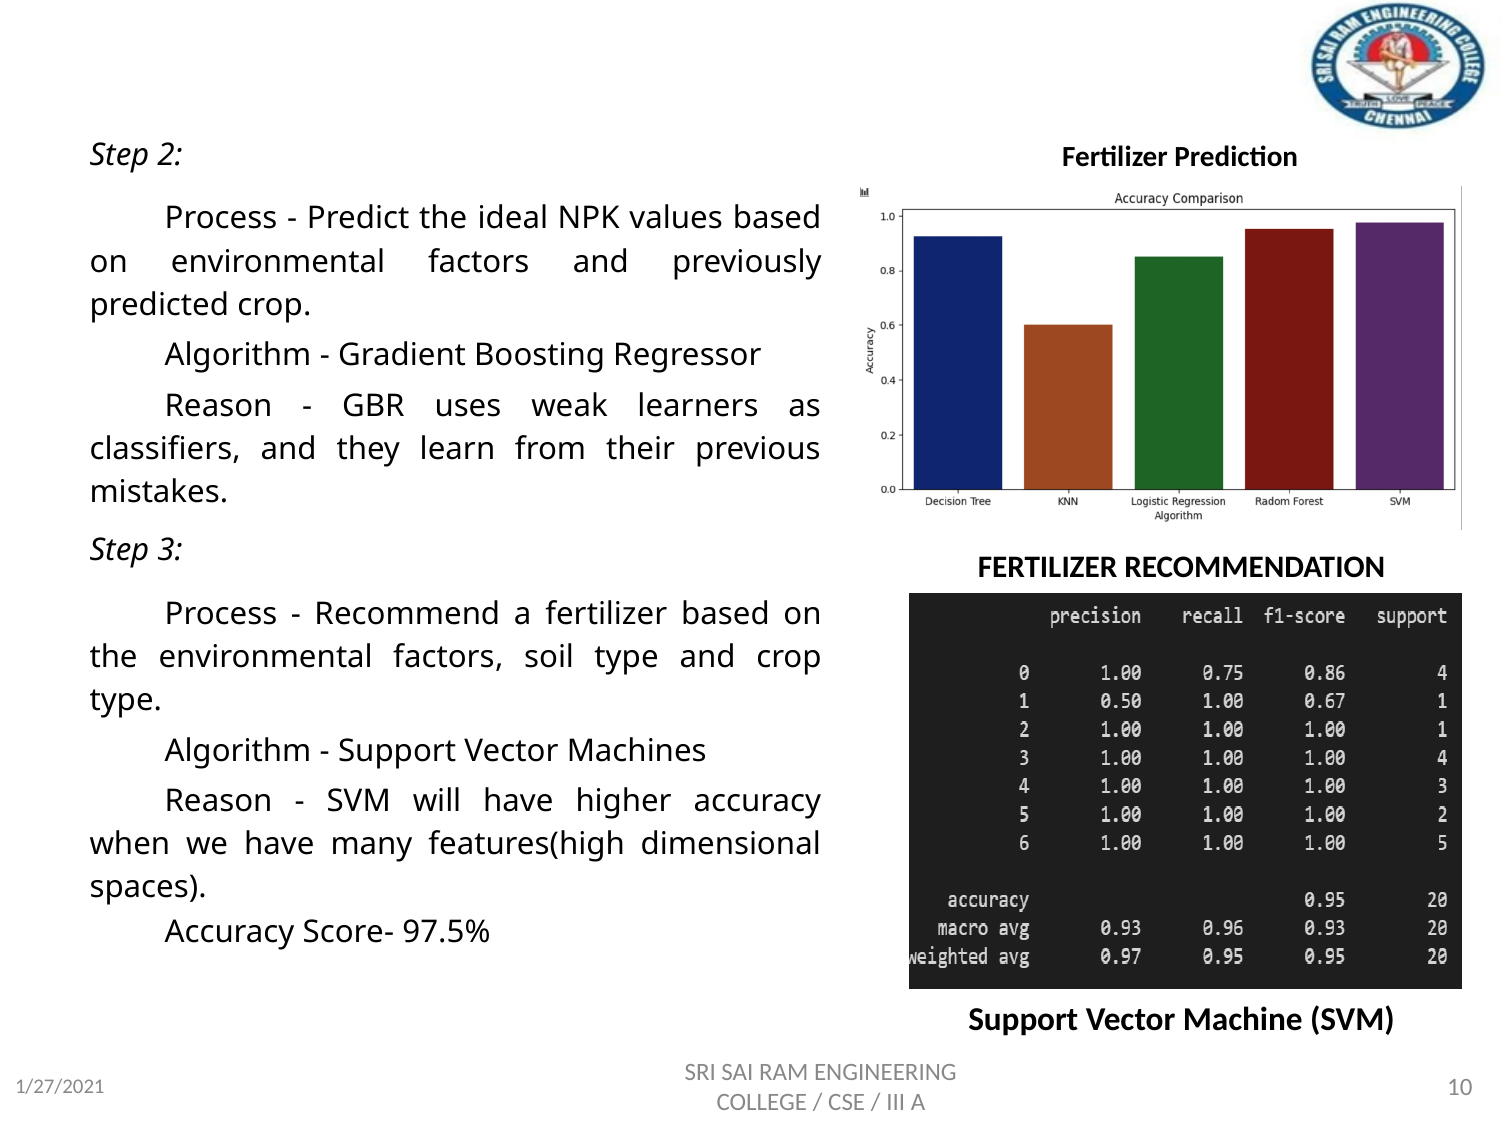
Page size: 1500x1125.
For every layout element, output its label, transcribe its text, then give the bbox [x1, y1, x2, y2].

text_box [909, 540, 1463, 1041]
slide_number Fertilizer Prediction [999, 134, 1361, 174]
picture [860, 185, 1462, 531]
text_box Step 2: Process - Predict the ideal NPK values based on environmental factors and previously predicted crop. Algorithm - Gradient Boosting Regressor Reason - GBR uses weak learners as classifiers, and they learn from their previous mistakes. Step 3: Process - Recommend a fertilizer based on the environmental factors, soil type and crop type. Algorithm - Support Vector Machines Reason - SVM will have higher accuracy when we have many features(high dimensional spaces). Accuracy Score- 97.5% [74, 118, 837, 964]
footer SRI SAI RAM ENGINEERING COLLEGE / CSE / III A [624, 1055, 1018, 1116]
picture [1299, 0, 1500, 149]
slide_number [0, 1055, 350, 1116]
slide_number ‹#› [1137, 1055, 1488, 1116]
